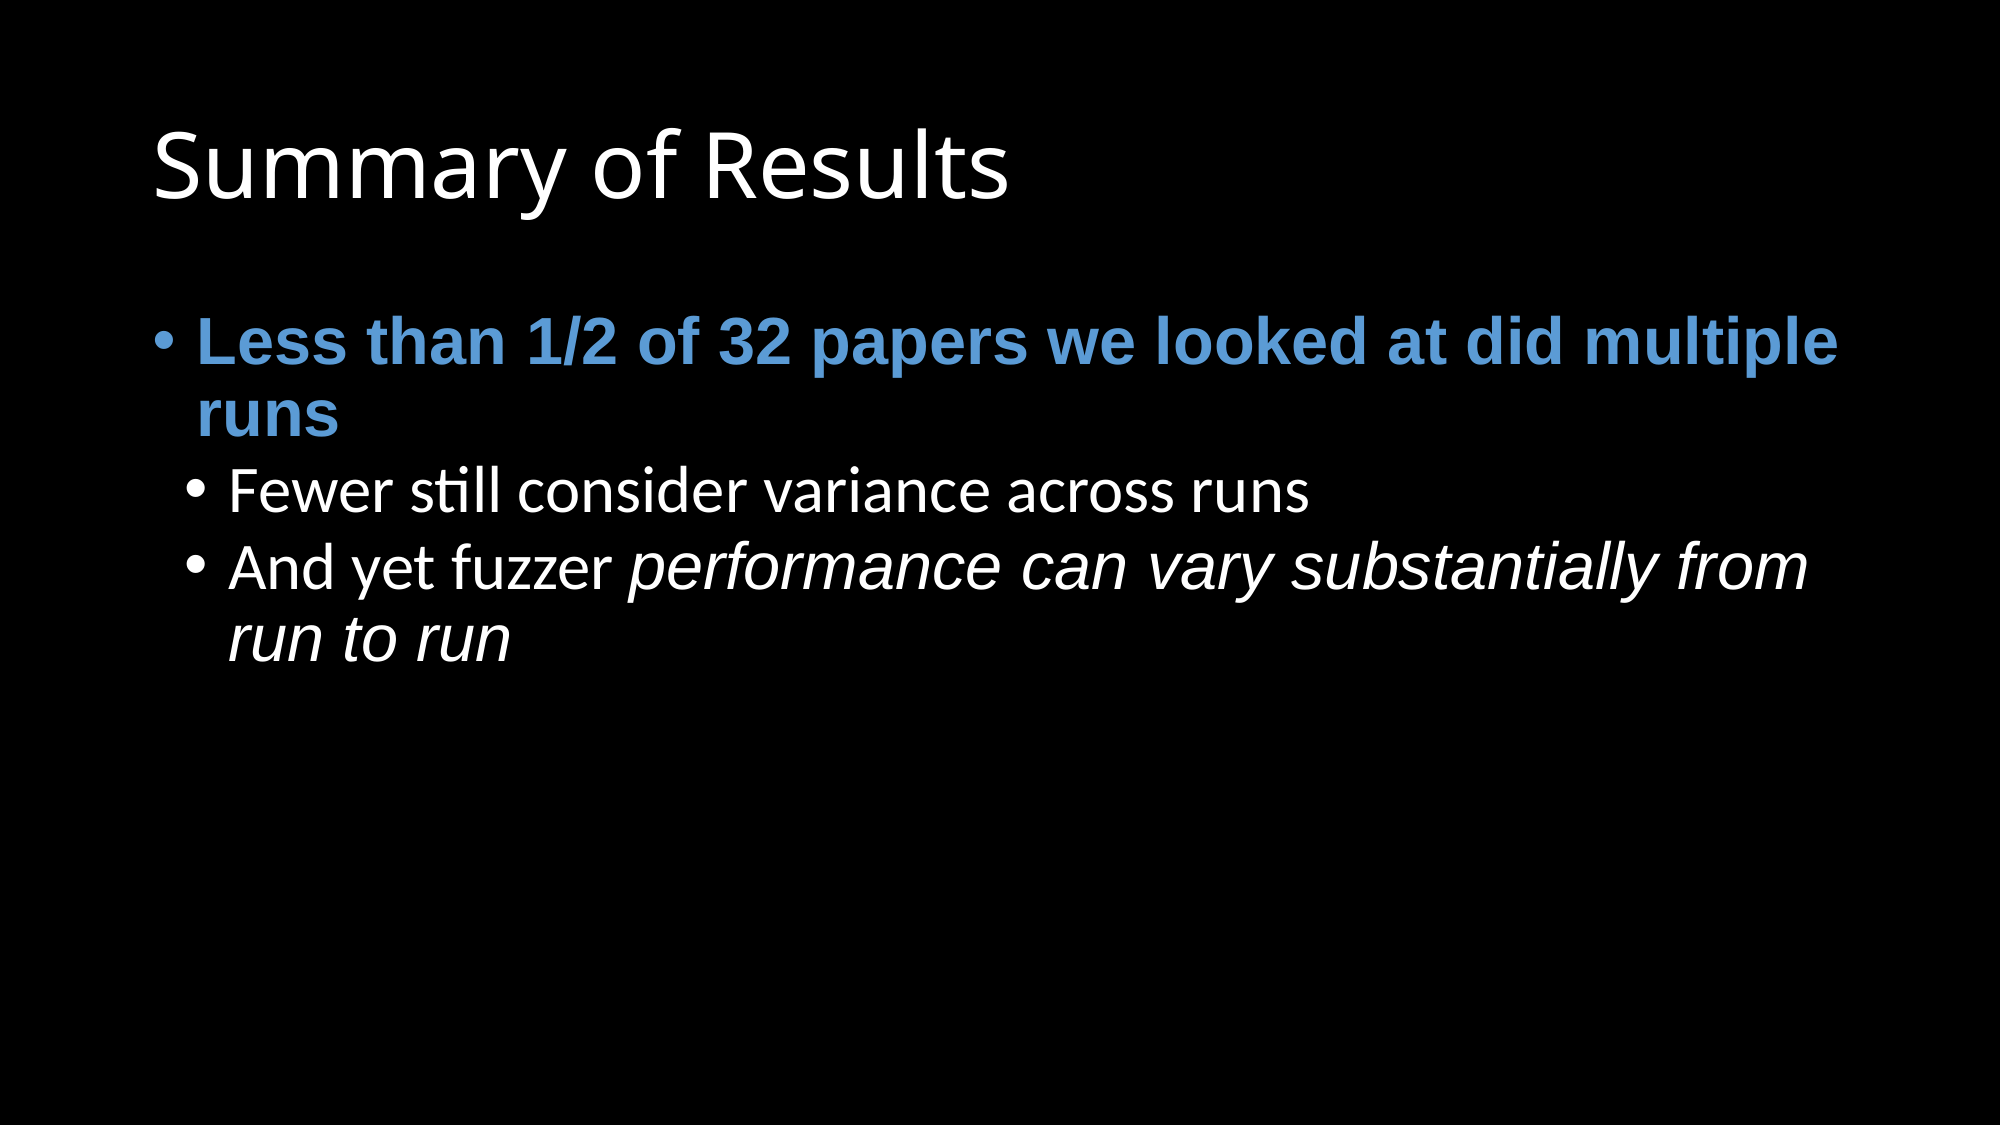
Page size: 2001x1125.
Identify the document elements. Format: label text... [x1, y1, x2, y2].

list Less than 1/2 of 32 papers we looked at did multiple runs Fewer still consider variance across runs And yet fuzzer performance can vary substantially from run to run [137, 299, 1863, 1014]
title Summary of Results [137, 59, 1863, 278]
